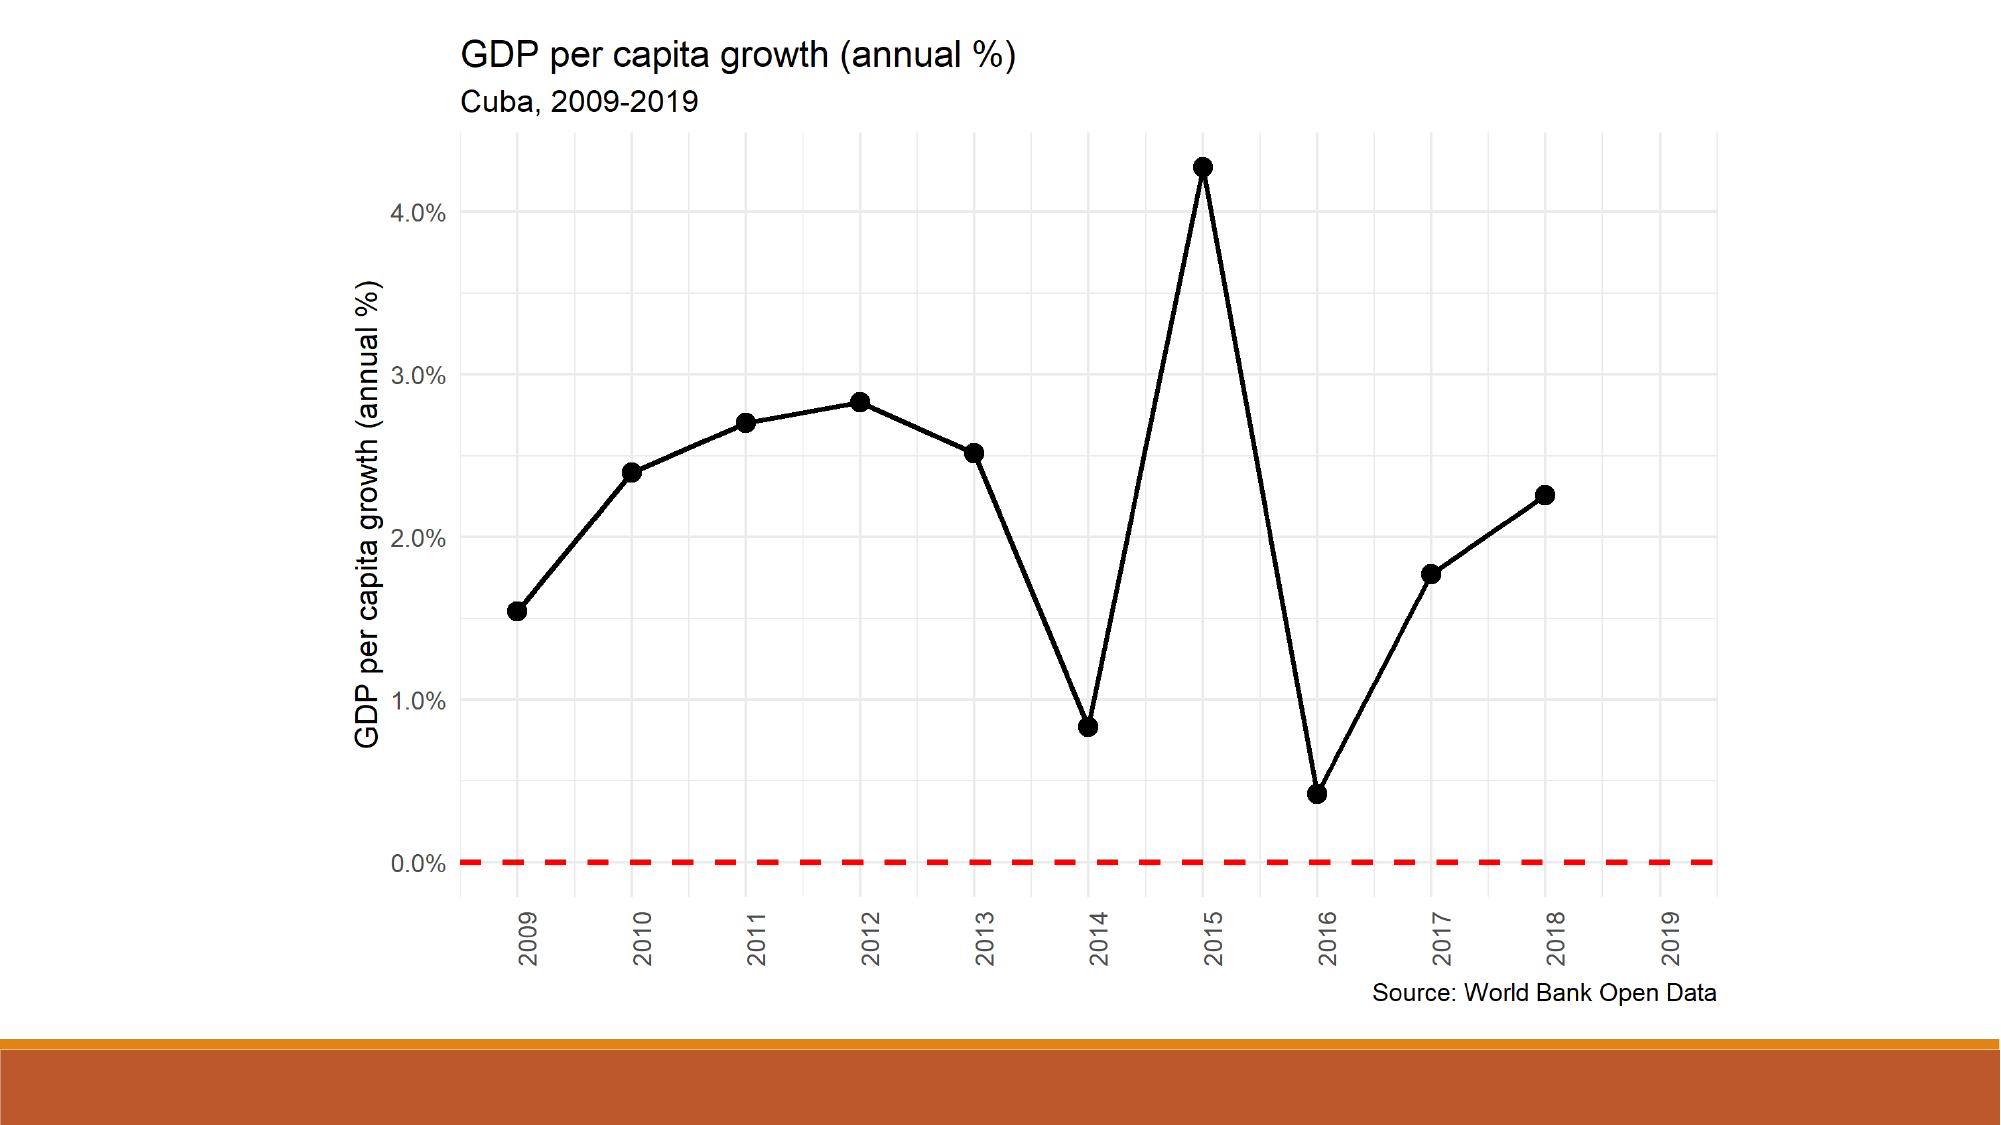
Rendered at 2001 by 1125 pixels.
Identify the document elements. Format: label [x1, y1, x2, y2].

list [338, 24, 1733, 1021]
